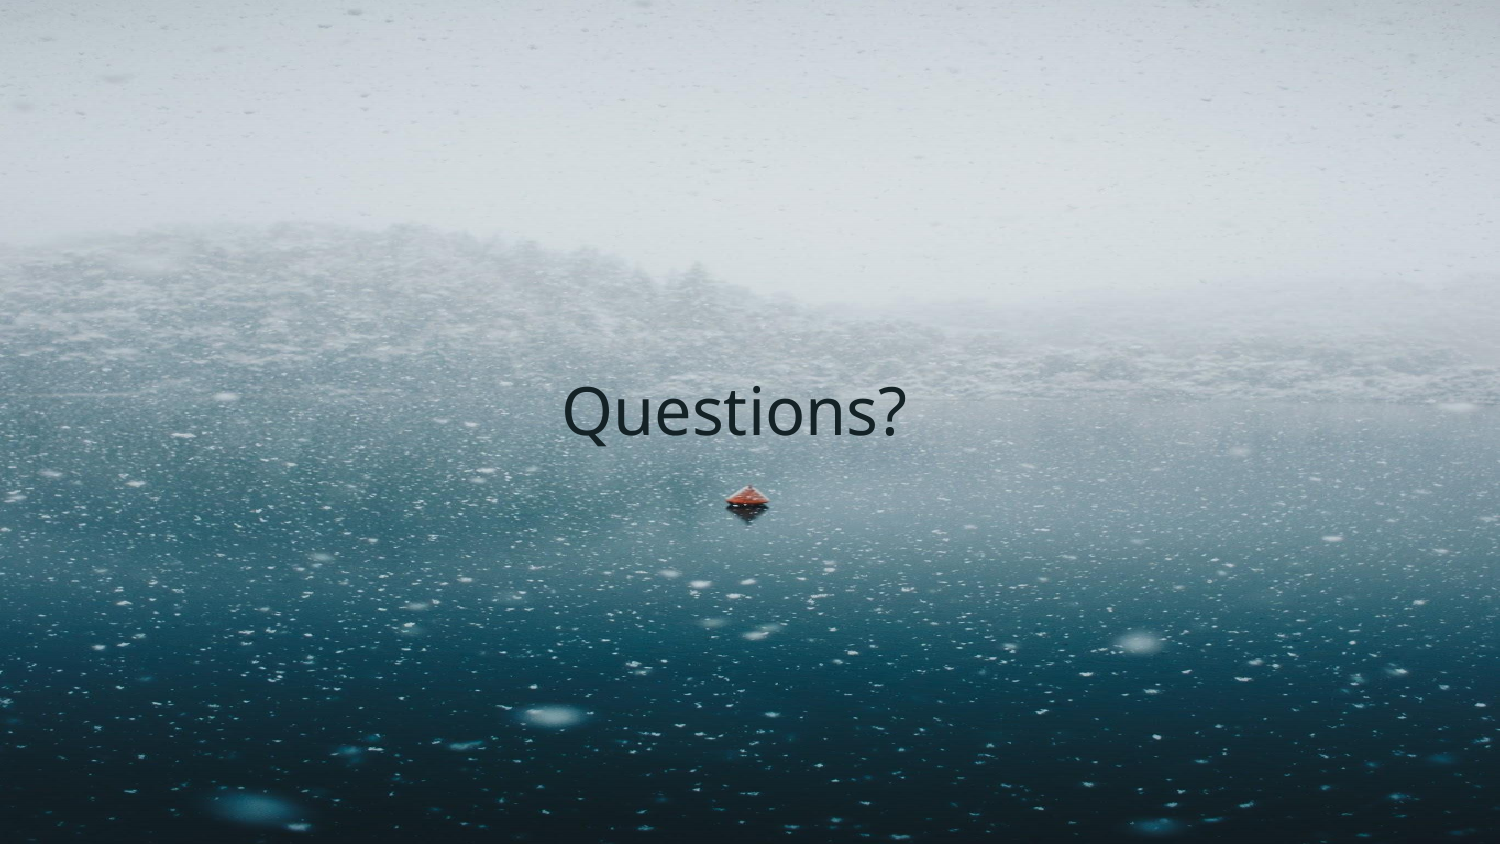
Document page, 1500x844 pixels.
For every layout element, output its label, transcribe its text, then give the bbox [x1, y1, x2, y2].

picture [0, 0, 1500, 844]
title Questions? [249, 349, 1220, 464]
